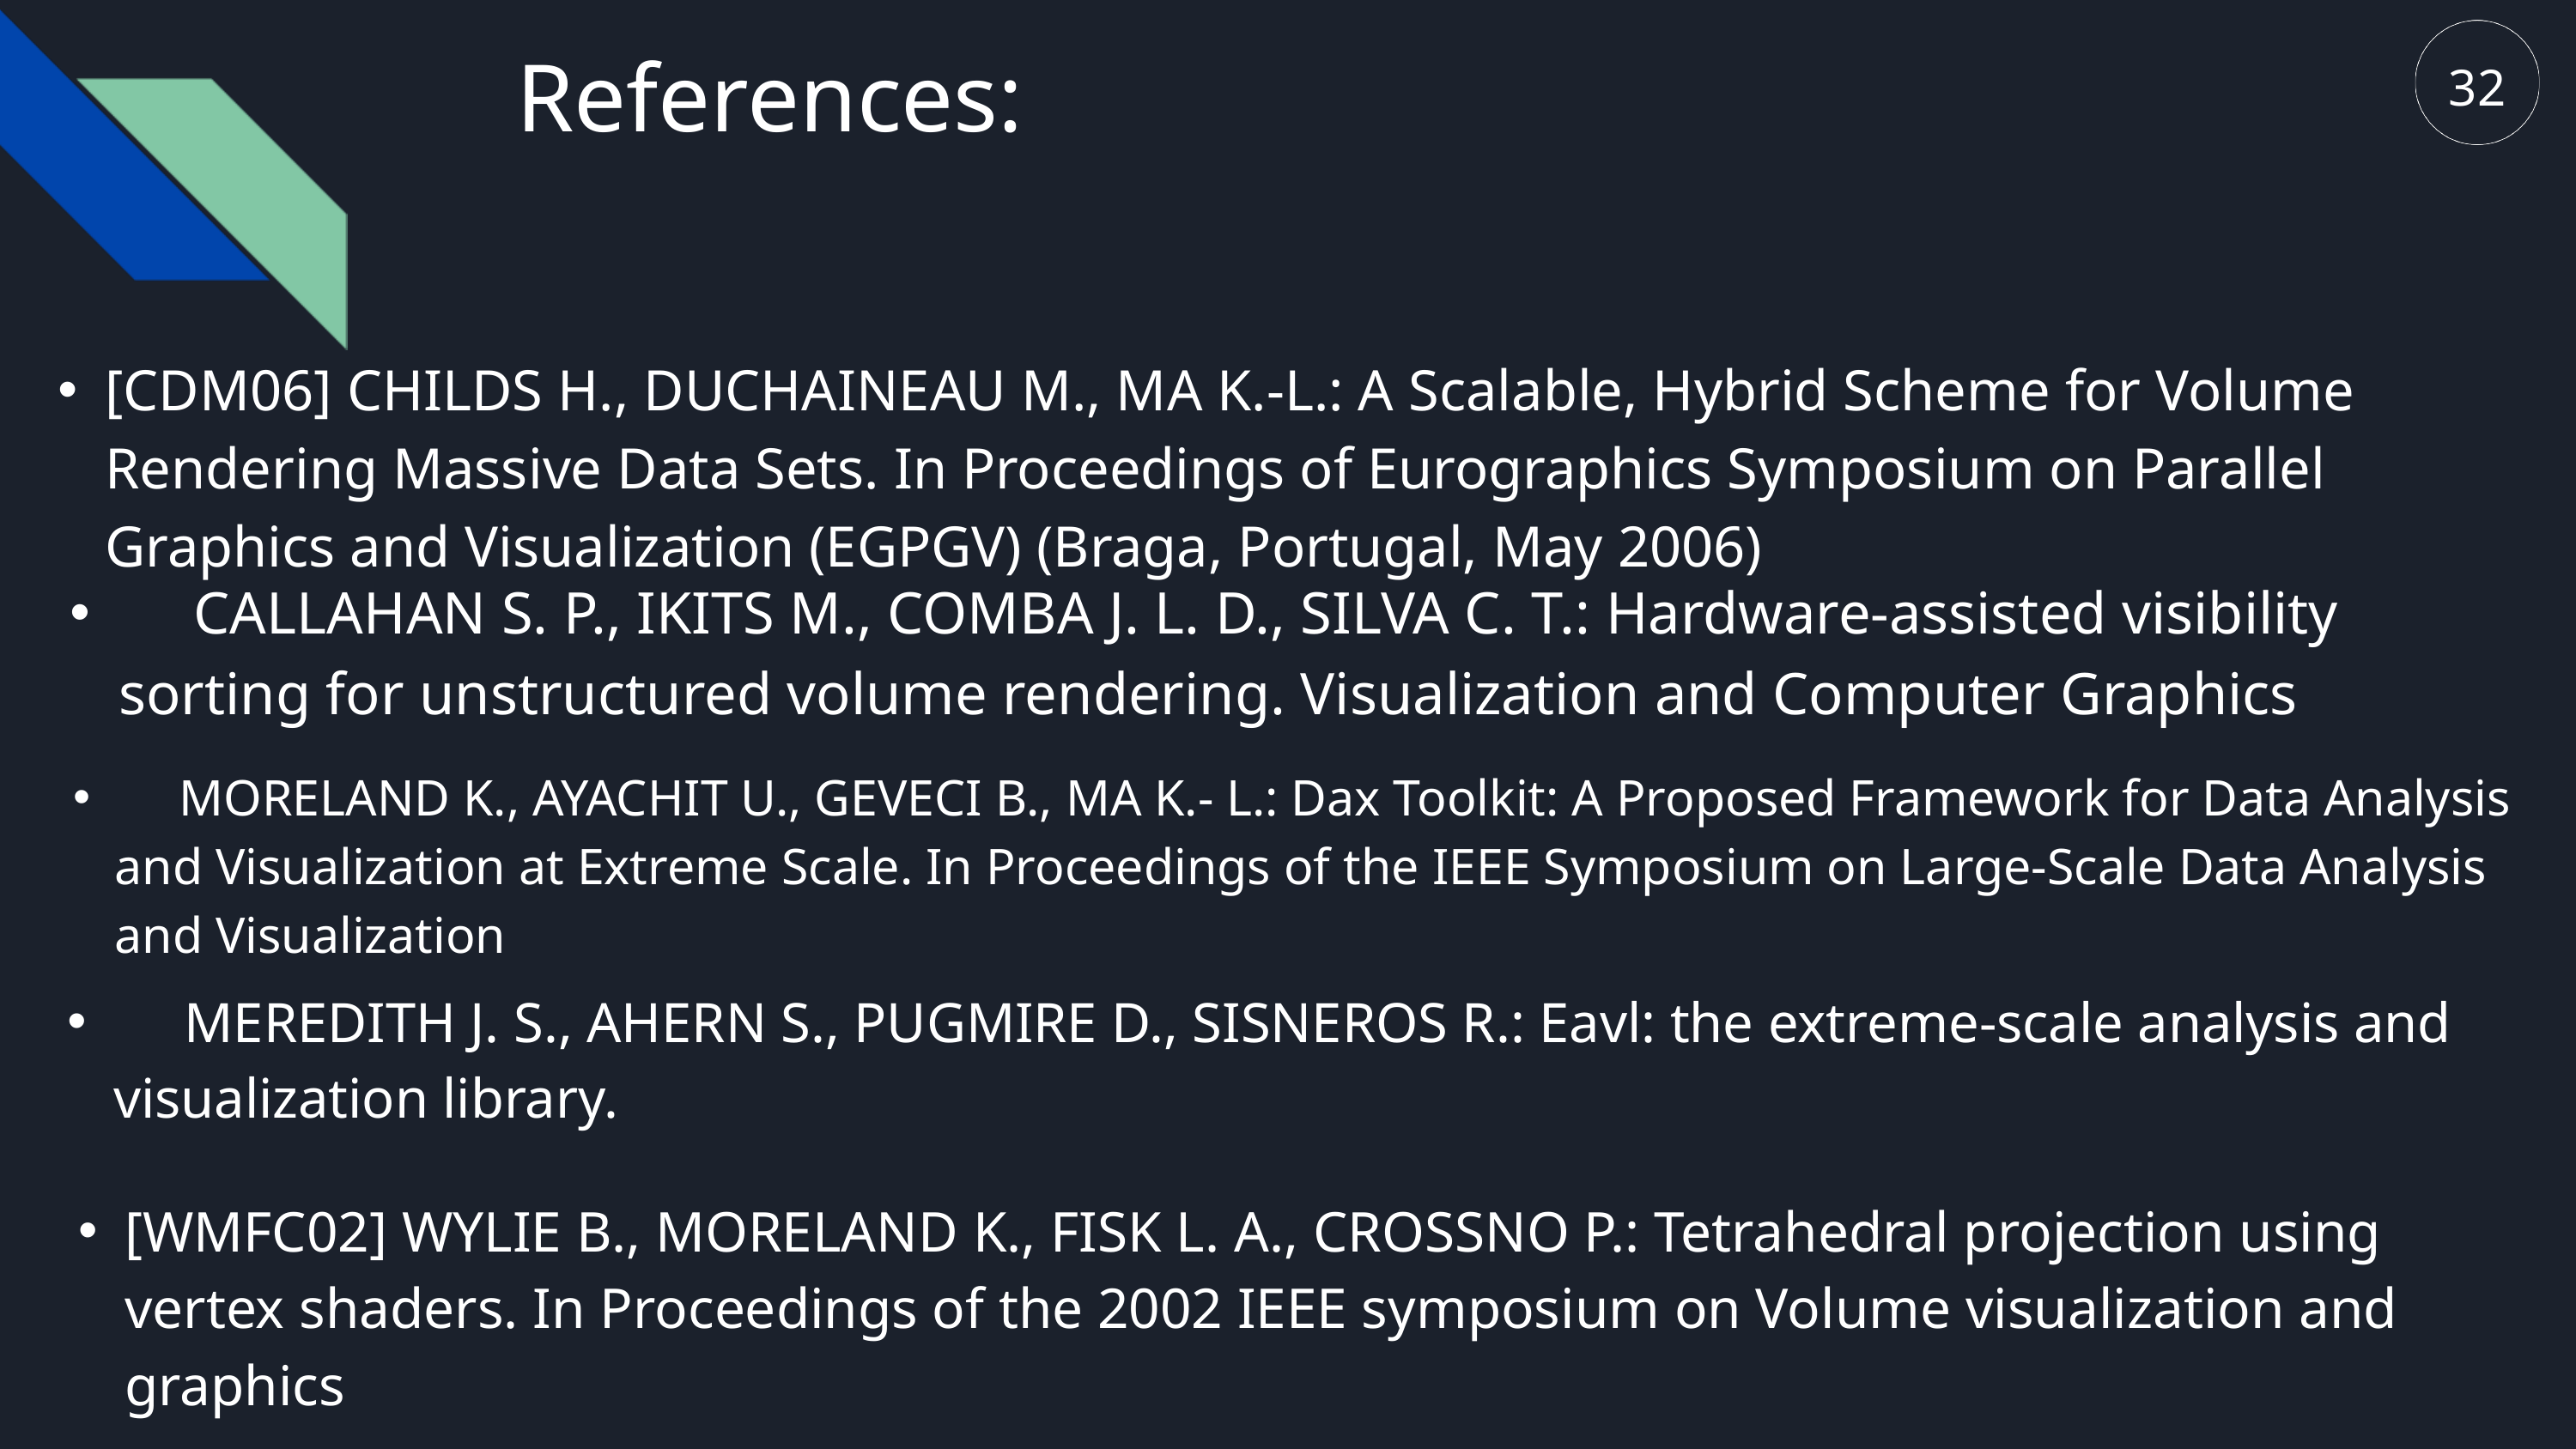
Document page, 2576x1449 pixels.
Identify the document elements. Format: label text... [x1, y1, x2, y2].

text_box [0, 9, 348, 350]
text_box References: [501, 20, 1039, 150]
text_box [2379, 20, 2576, 145]
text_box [9, 349, 2576, 1412]
